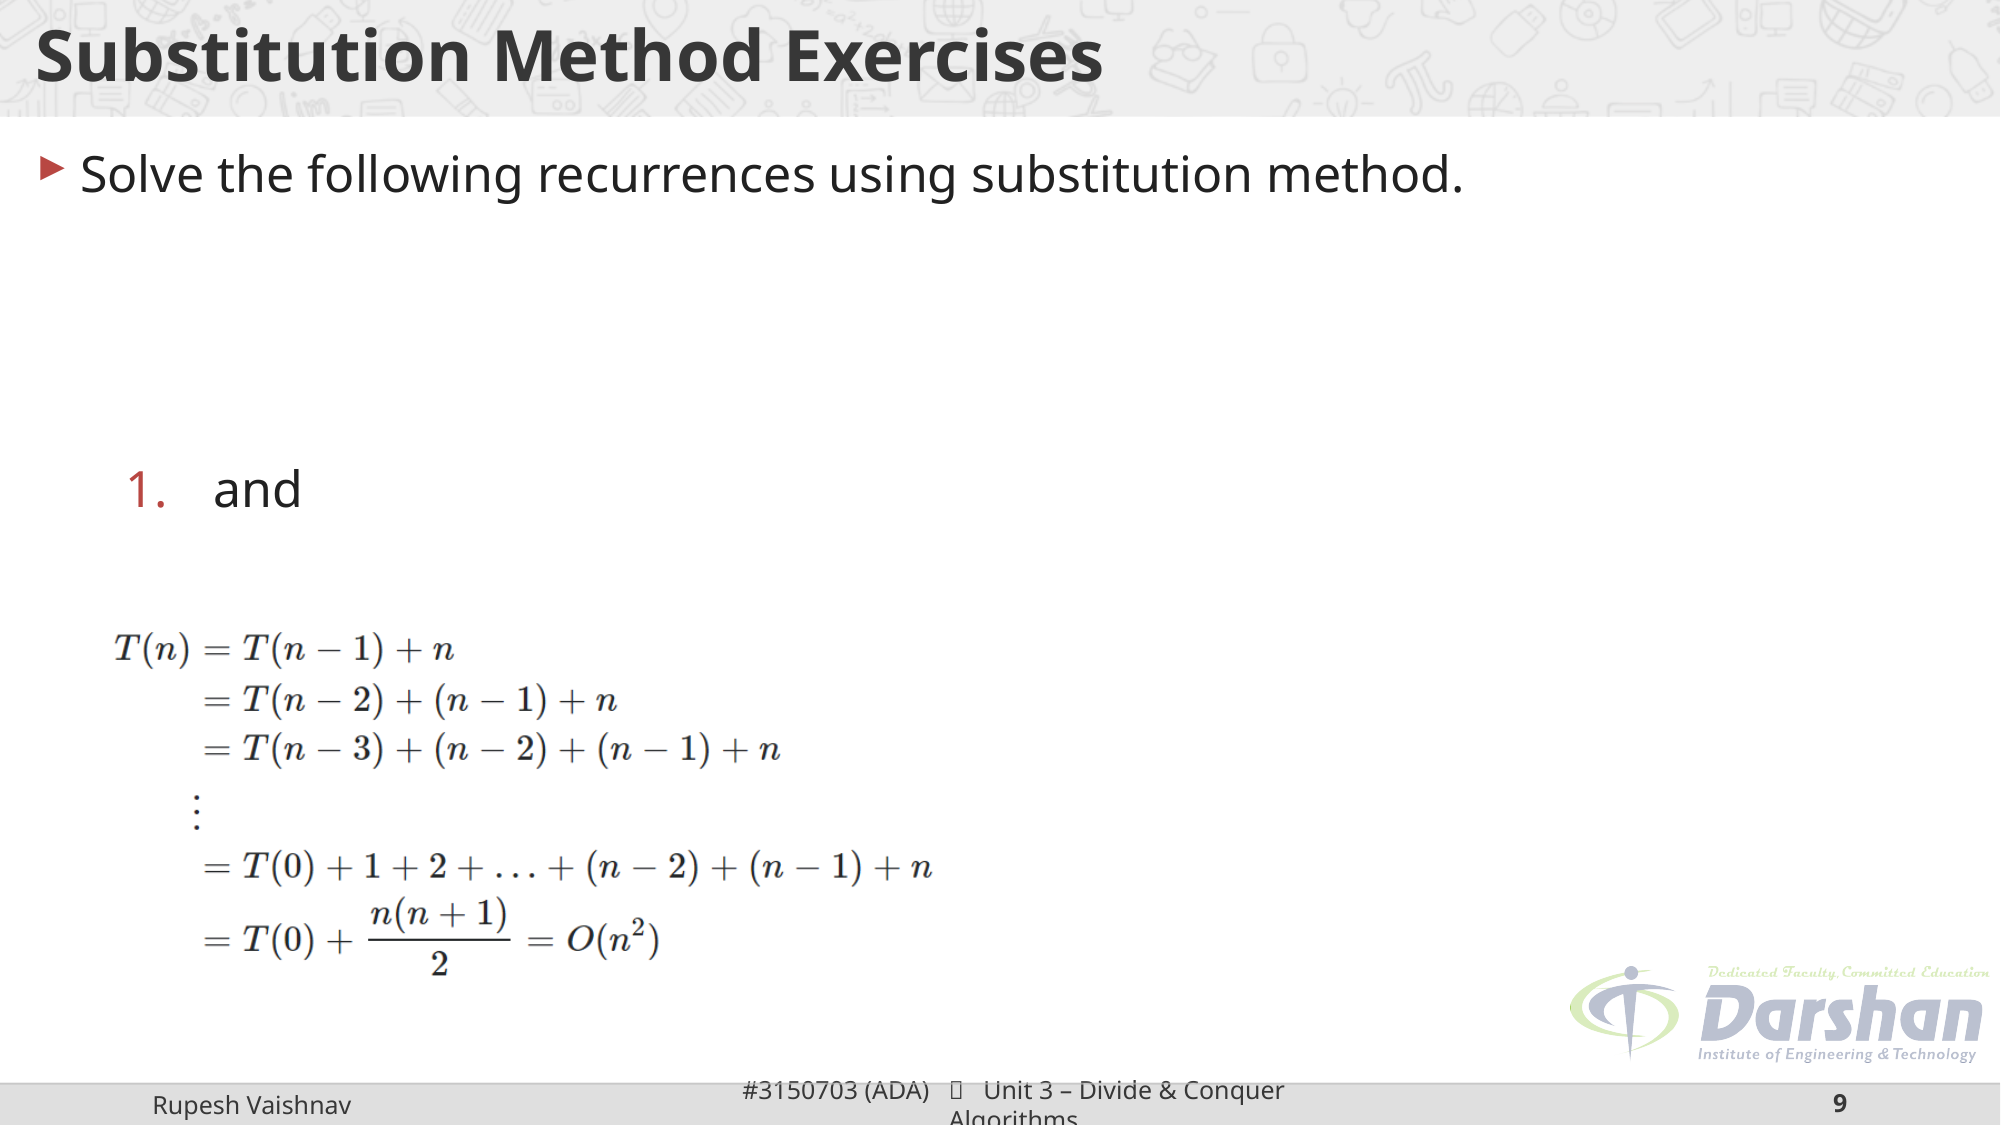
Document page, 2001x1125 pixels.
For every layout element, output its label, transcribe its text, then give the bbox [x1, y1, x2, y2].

text_box Merge [1570, 966, 1990, 1063]
picture [100, 611, 949, 1002]
title Substitution Method Exercises [0, 0, 2000, 117]
